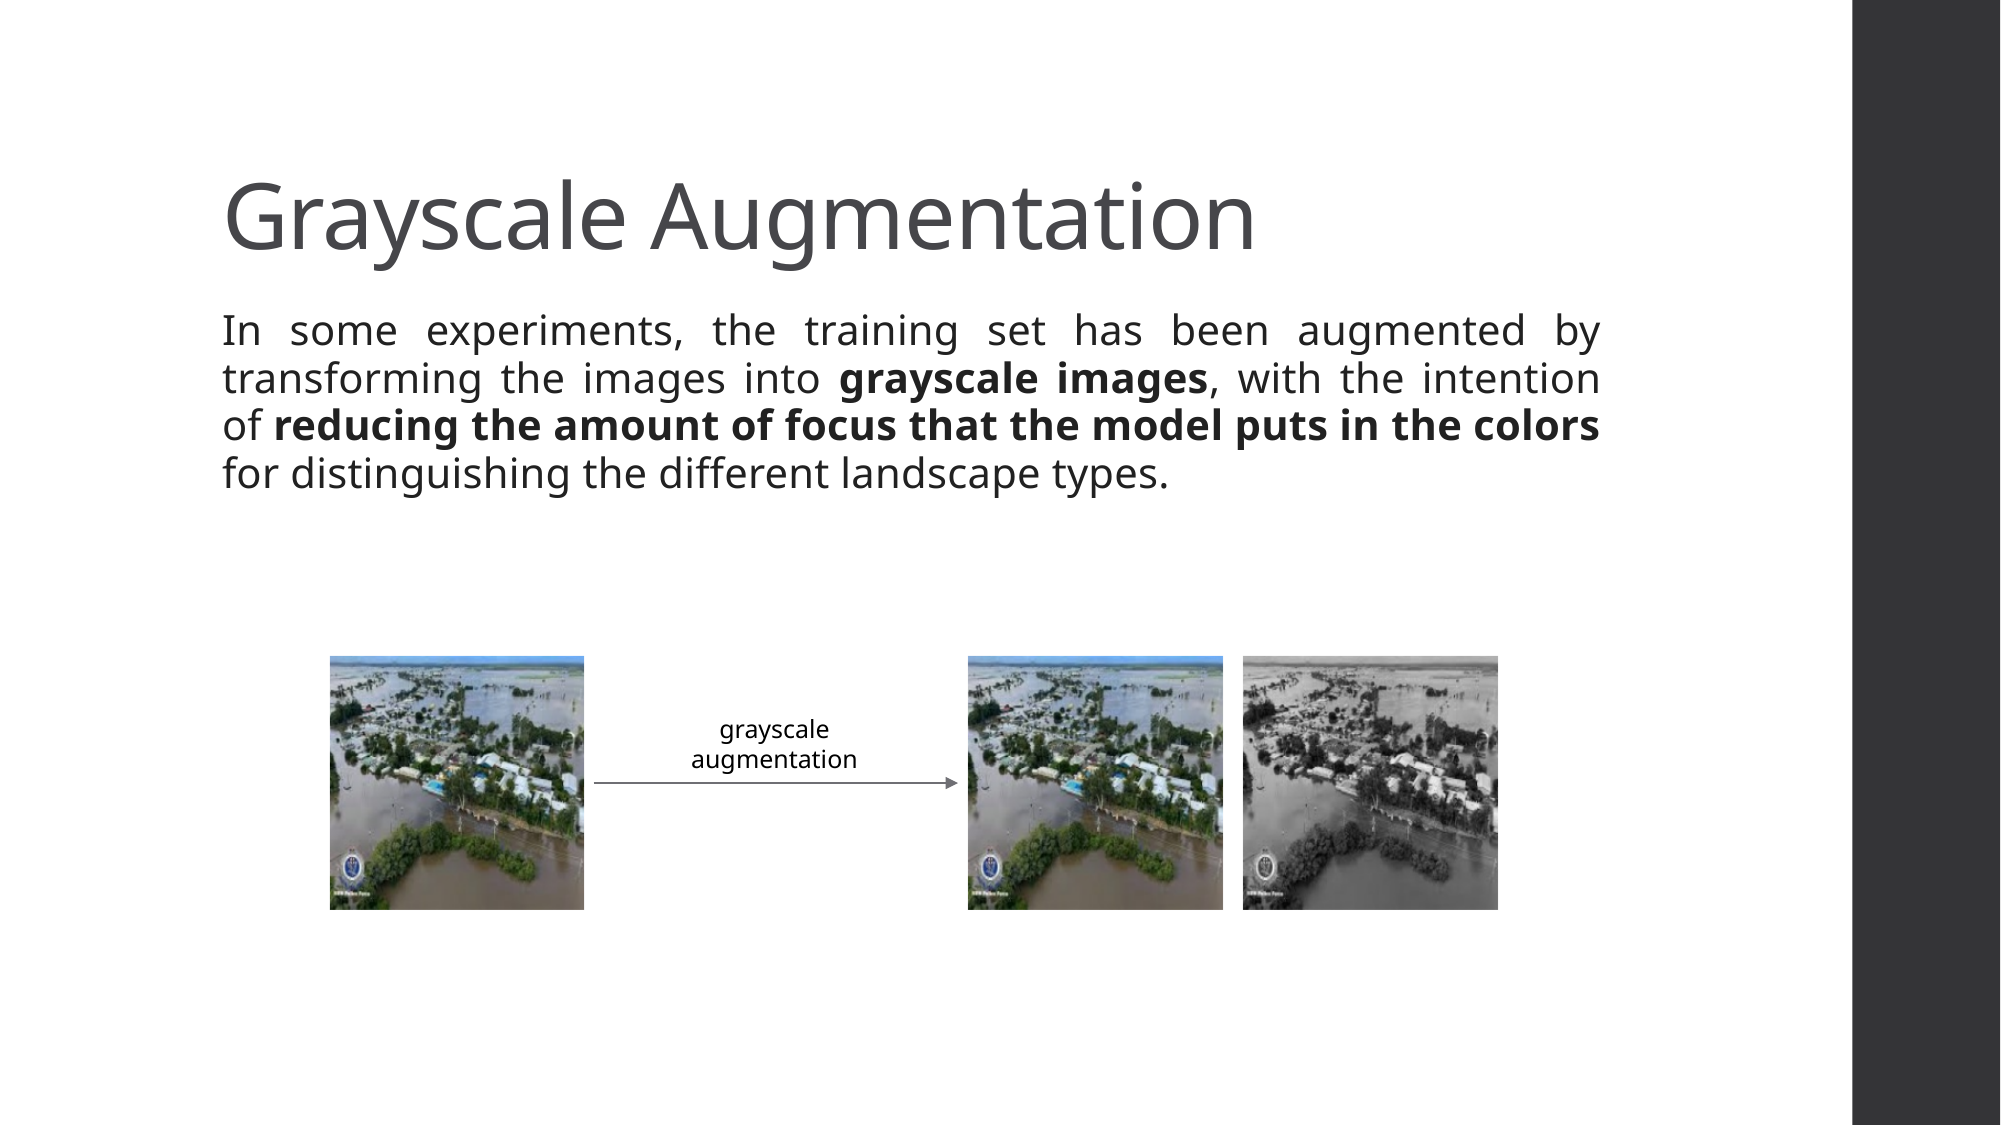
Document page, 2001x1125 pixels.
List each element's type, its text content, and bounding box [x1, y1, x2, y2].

text_box grayscale augmentation [637, 706, 912, 778]
title Grayscale Augmentation [206, 60, 1617, 278]
picture [957, 644, 1508, 922]
list In some experiments, the training set has been augmented by transforming the images into grayscale images, with the intention of reducing the amount of focus that the model puts in the colors for distinguishing the different landscape types. [206, 299, 1617, 1014]
picture [318, 644, 595, 922]
